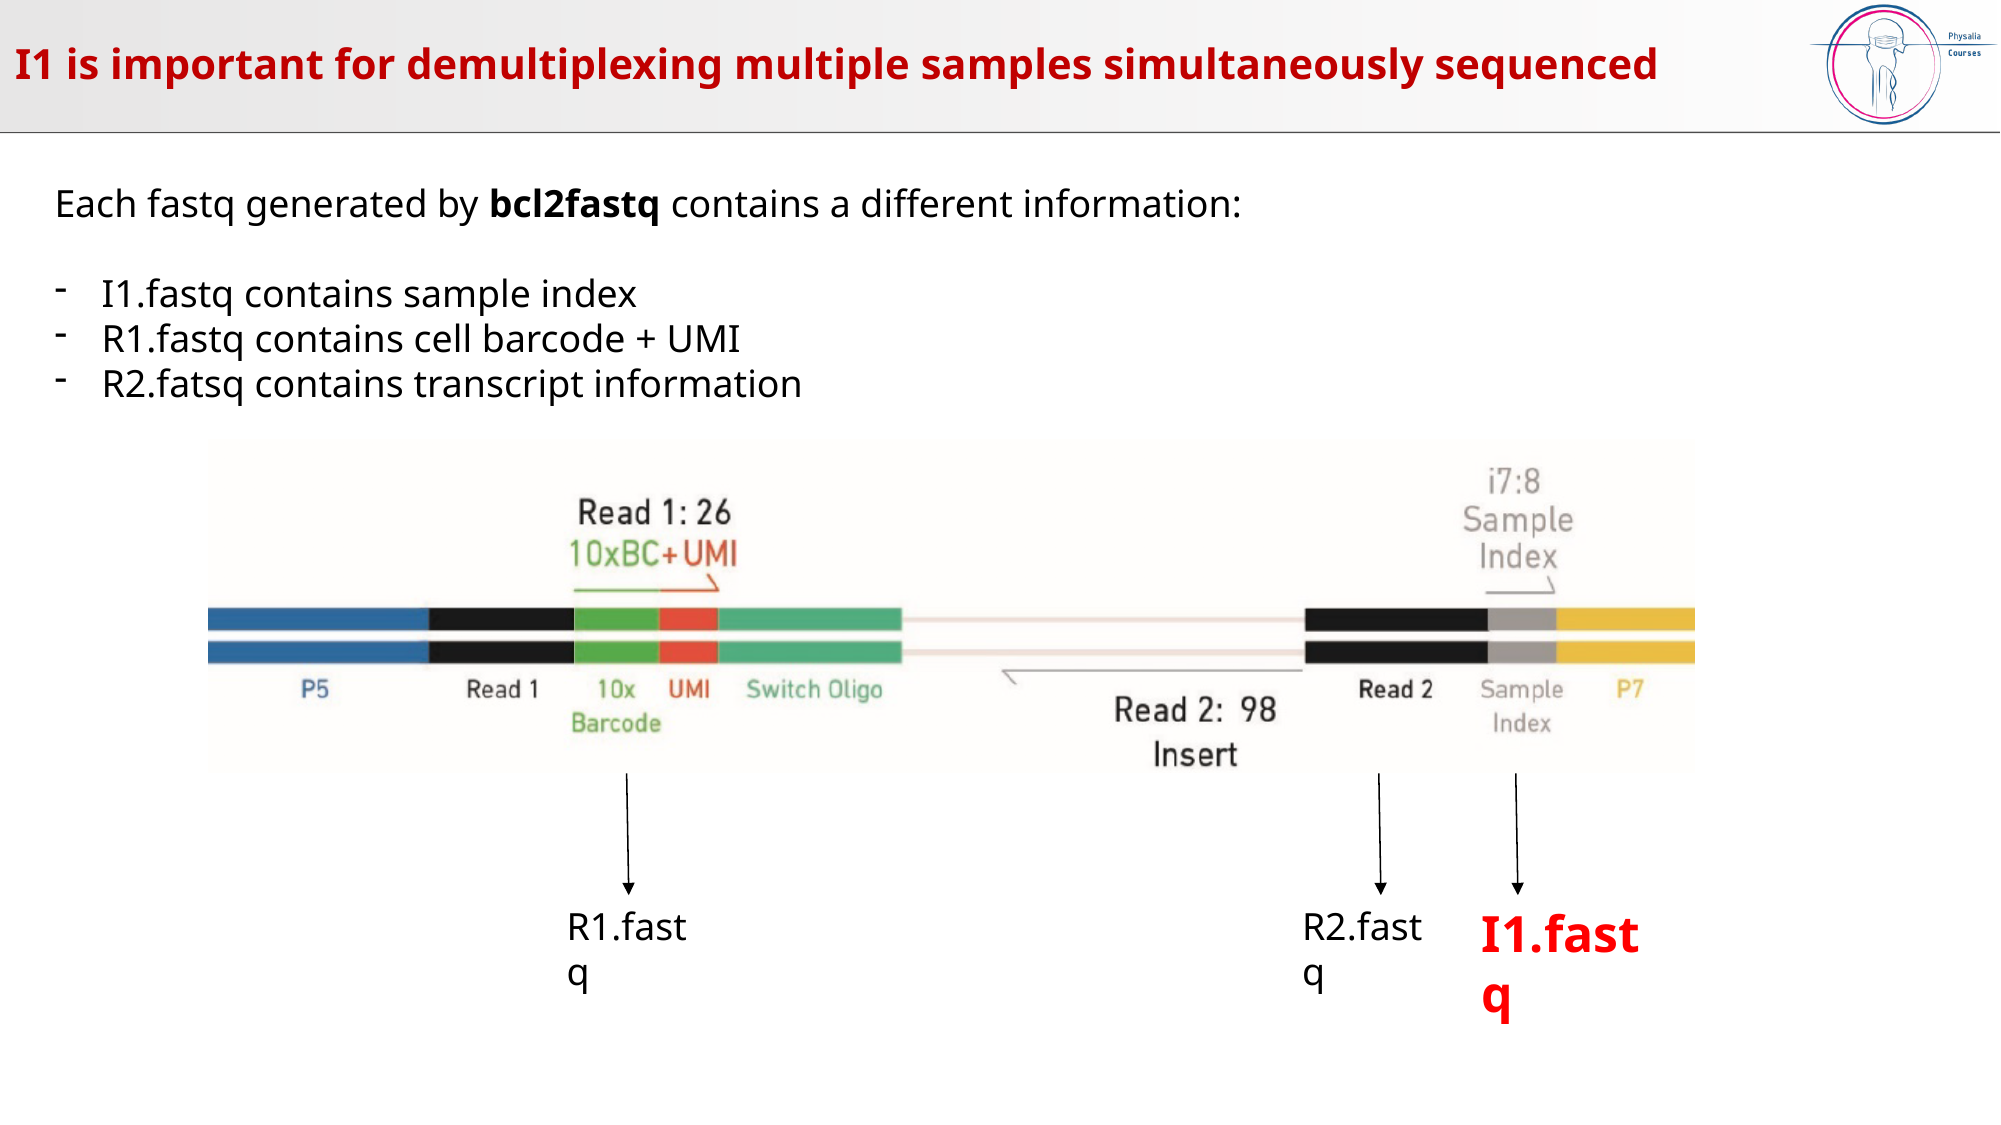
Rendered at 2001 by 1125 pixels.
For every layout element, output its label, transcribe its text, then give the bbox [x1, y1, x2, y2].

picture [191, 431, 1712, 785]
picture [1773, 0, 2000, 132]
text_box I1.fastq [1466, 895, 1676, 1031]
text_box R2.fastq [1286, 895, 1457, 1001]
text_box R1.fastq [551, 895, 721, 1001]
text_box Each fastq generated by bcl2fastq contains a different information: I1.fastq contains sample index R1.fastq contains cell barcode + UMI R2.fatsq contains transcript information [39, 172, 1818, 413]
title I1 is important for demultiplexing multiple samples simultaneously sequenced [0, 0, 1773, 132]
